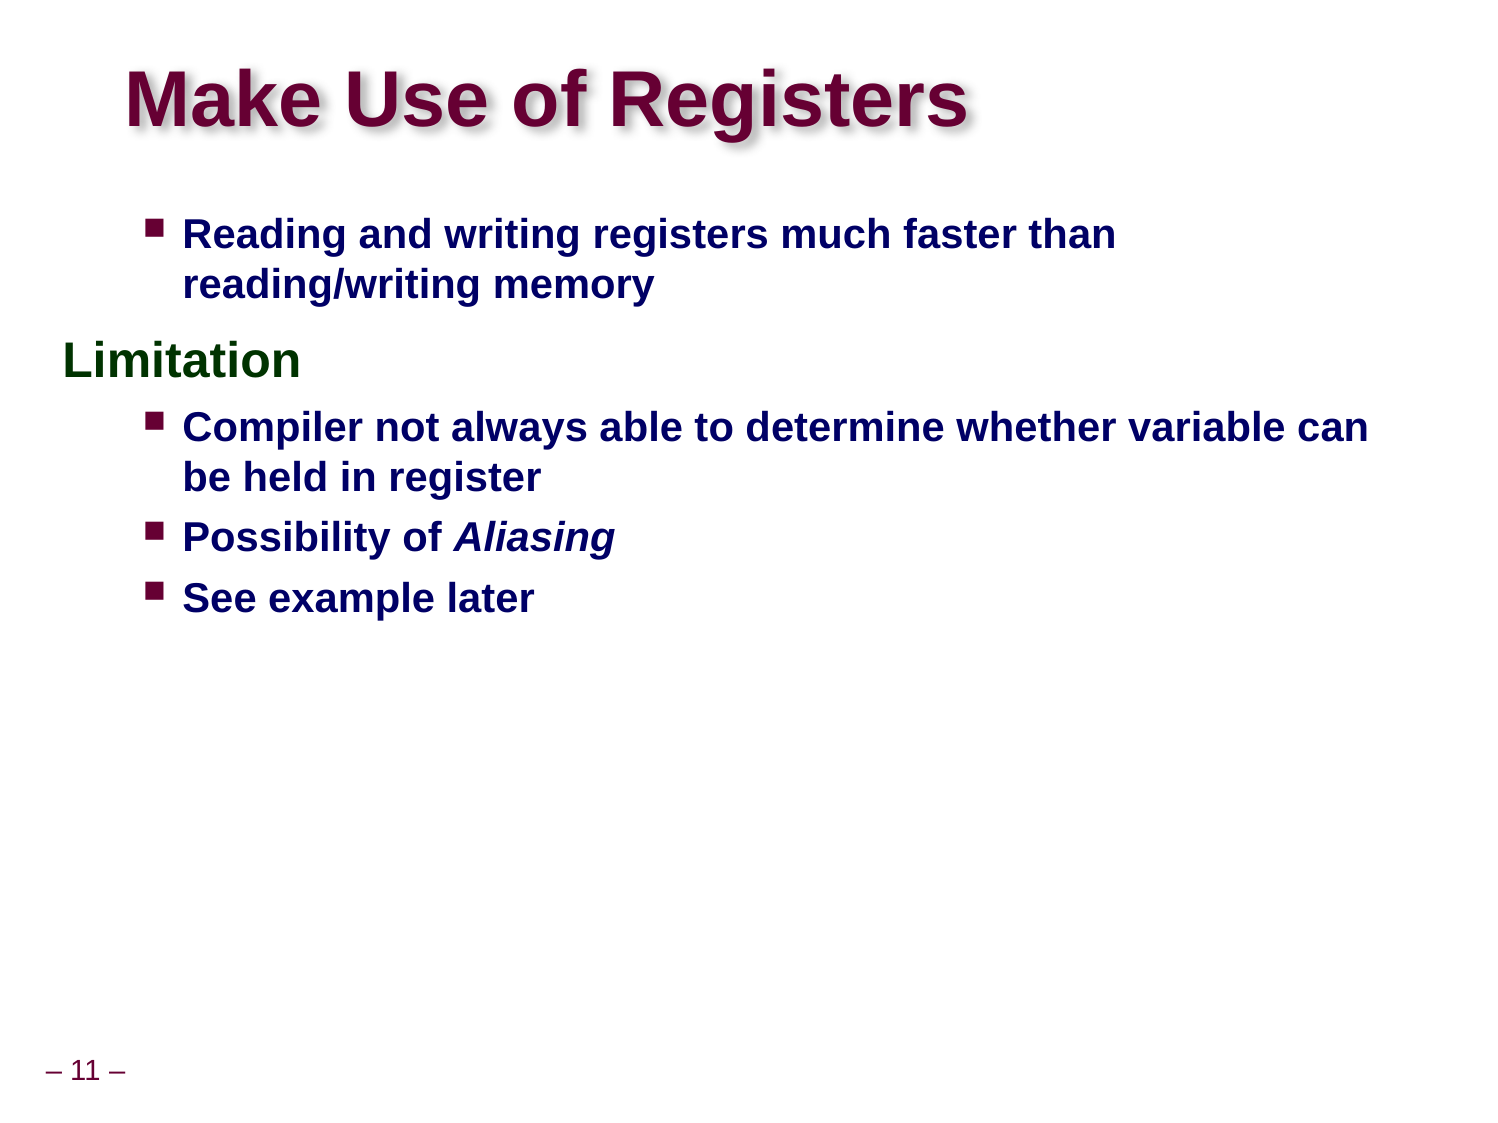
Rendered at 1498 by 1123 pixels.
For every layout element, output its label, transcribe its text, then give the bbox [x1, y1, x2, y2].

title Make Use of Registers [124, 54, 1163, 149]
list Reading and writing registers much faster than reading/writing memory Limitation Compiler not always able to determine whether variable can be held in register Possibility of Aliasing See example later [47, 200, 1409, 1056]
